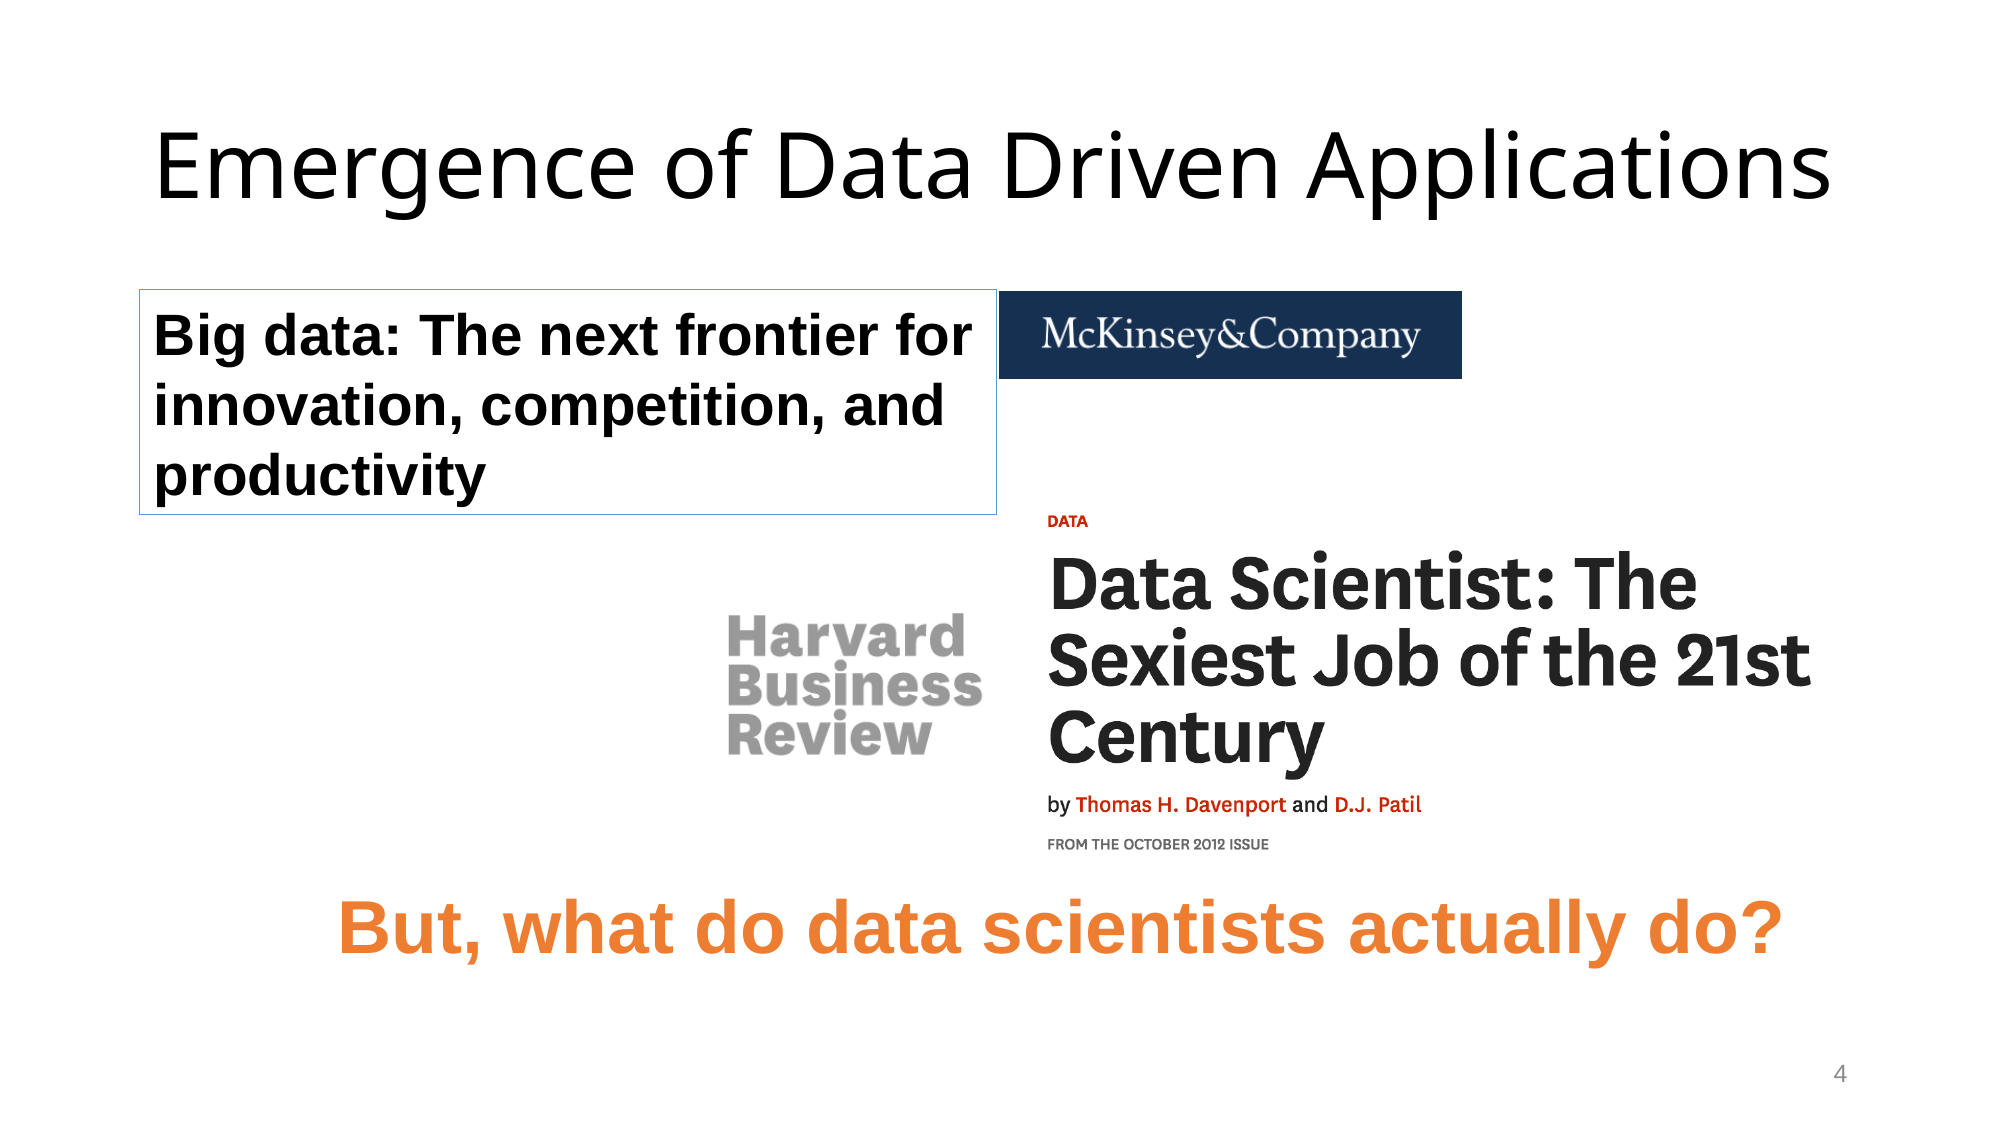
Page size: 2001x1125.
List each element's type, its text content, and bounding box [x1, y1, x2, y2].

picture [710, 493, 1952, 881]
picture [999, 291, 1462, 379]
slide_number 4 [1412, 1042, 1863, 1103]
text_box But, what do data scientists actually do? [322, 870, 1802, 976]
title Emergence of Data Driven Applications [137, 59, 1863, 278]
text_box Big data: The next frontier for innovation, competition, and productivity [139, 289, 997, 515]
